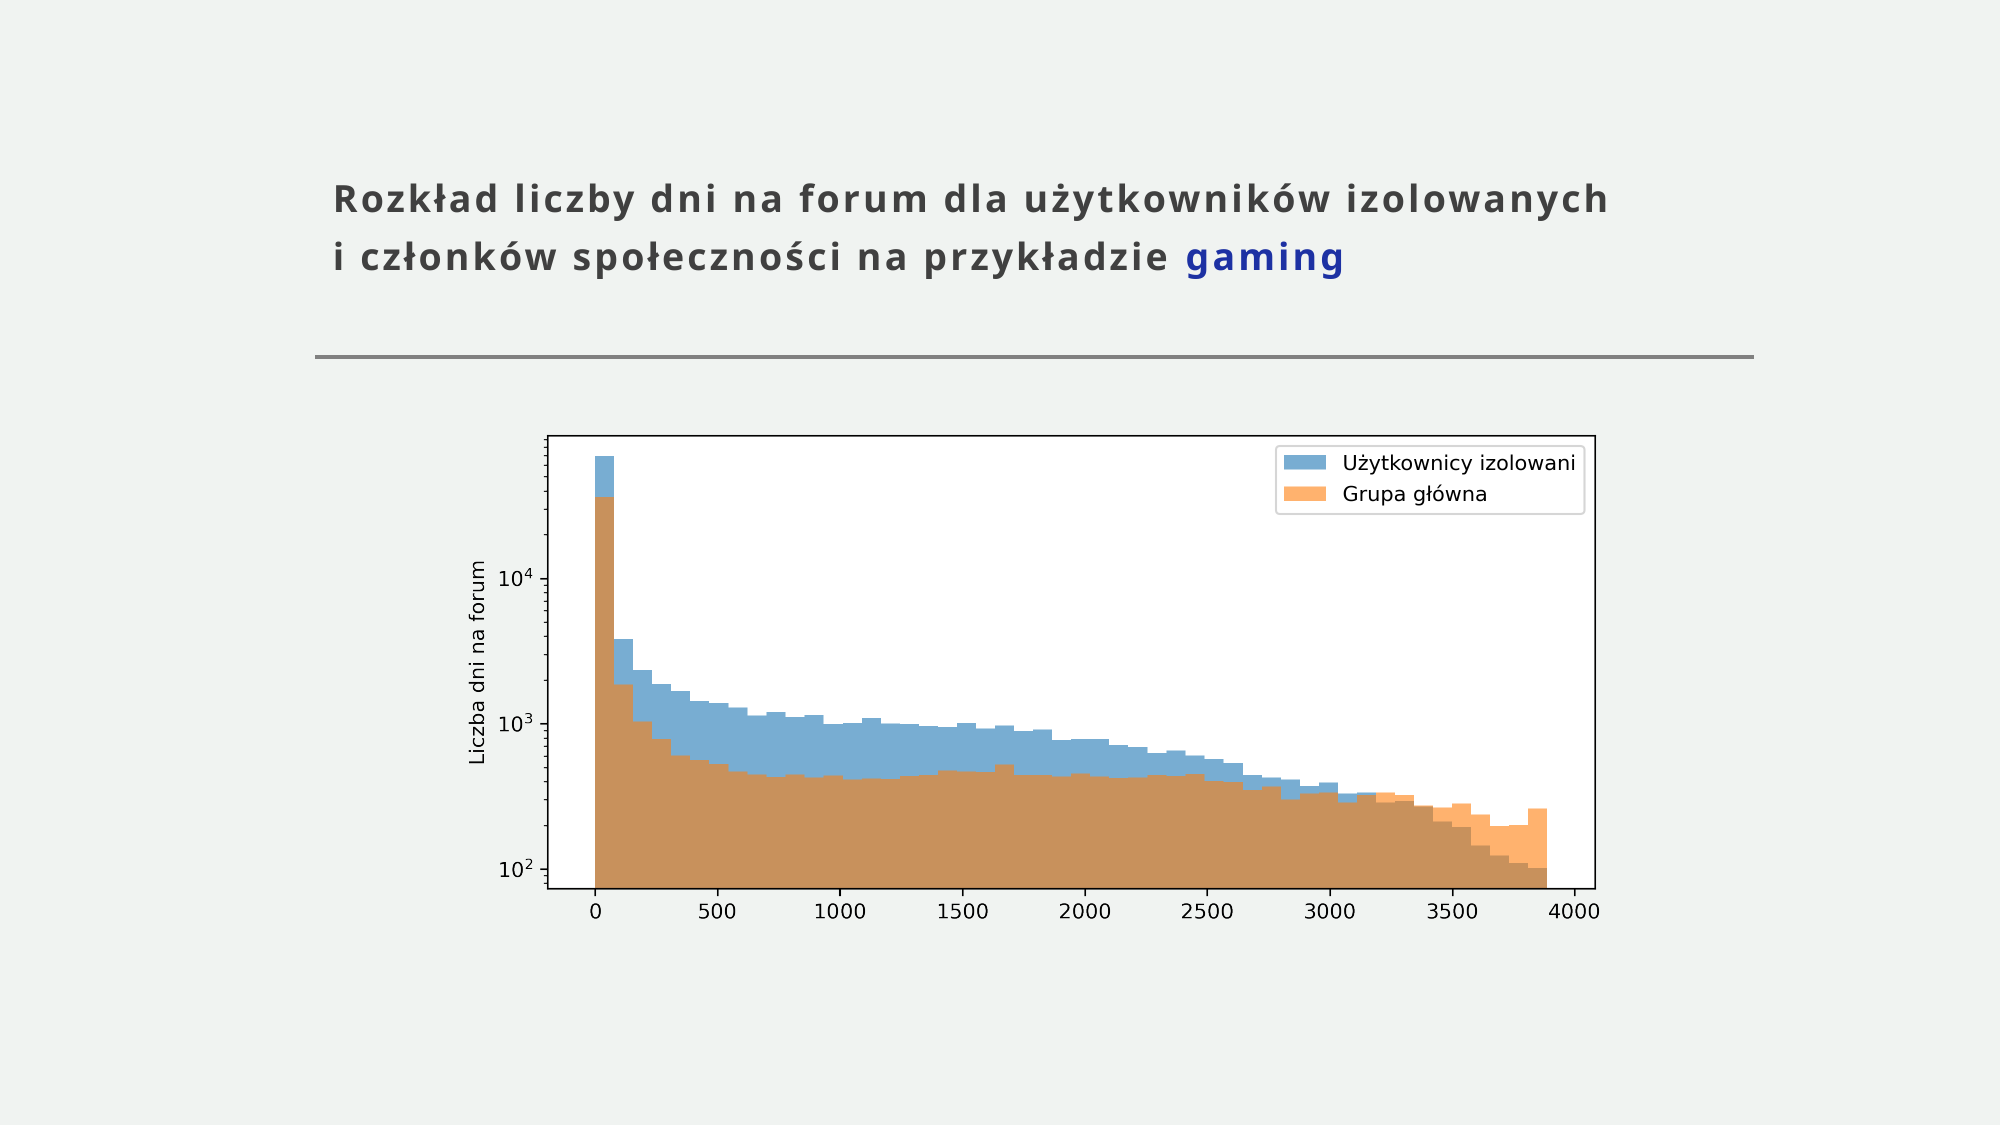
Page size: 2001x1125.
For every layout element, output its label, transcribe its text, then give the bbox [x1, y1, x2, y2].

title Rozkład liczby dni na forum dla użytkowników izolowanych i członków społeczności na przykładzie gaming [315, 72, 1754, 294]
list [453, 419, 1616, 938]
